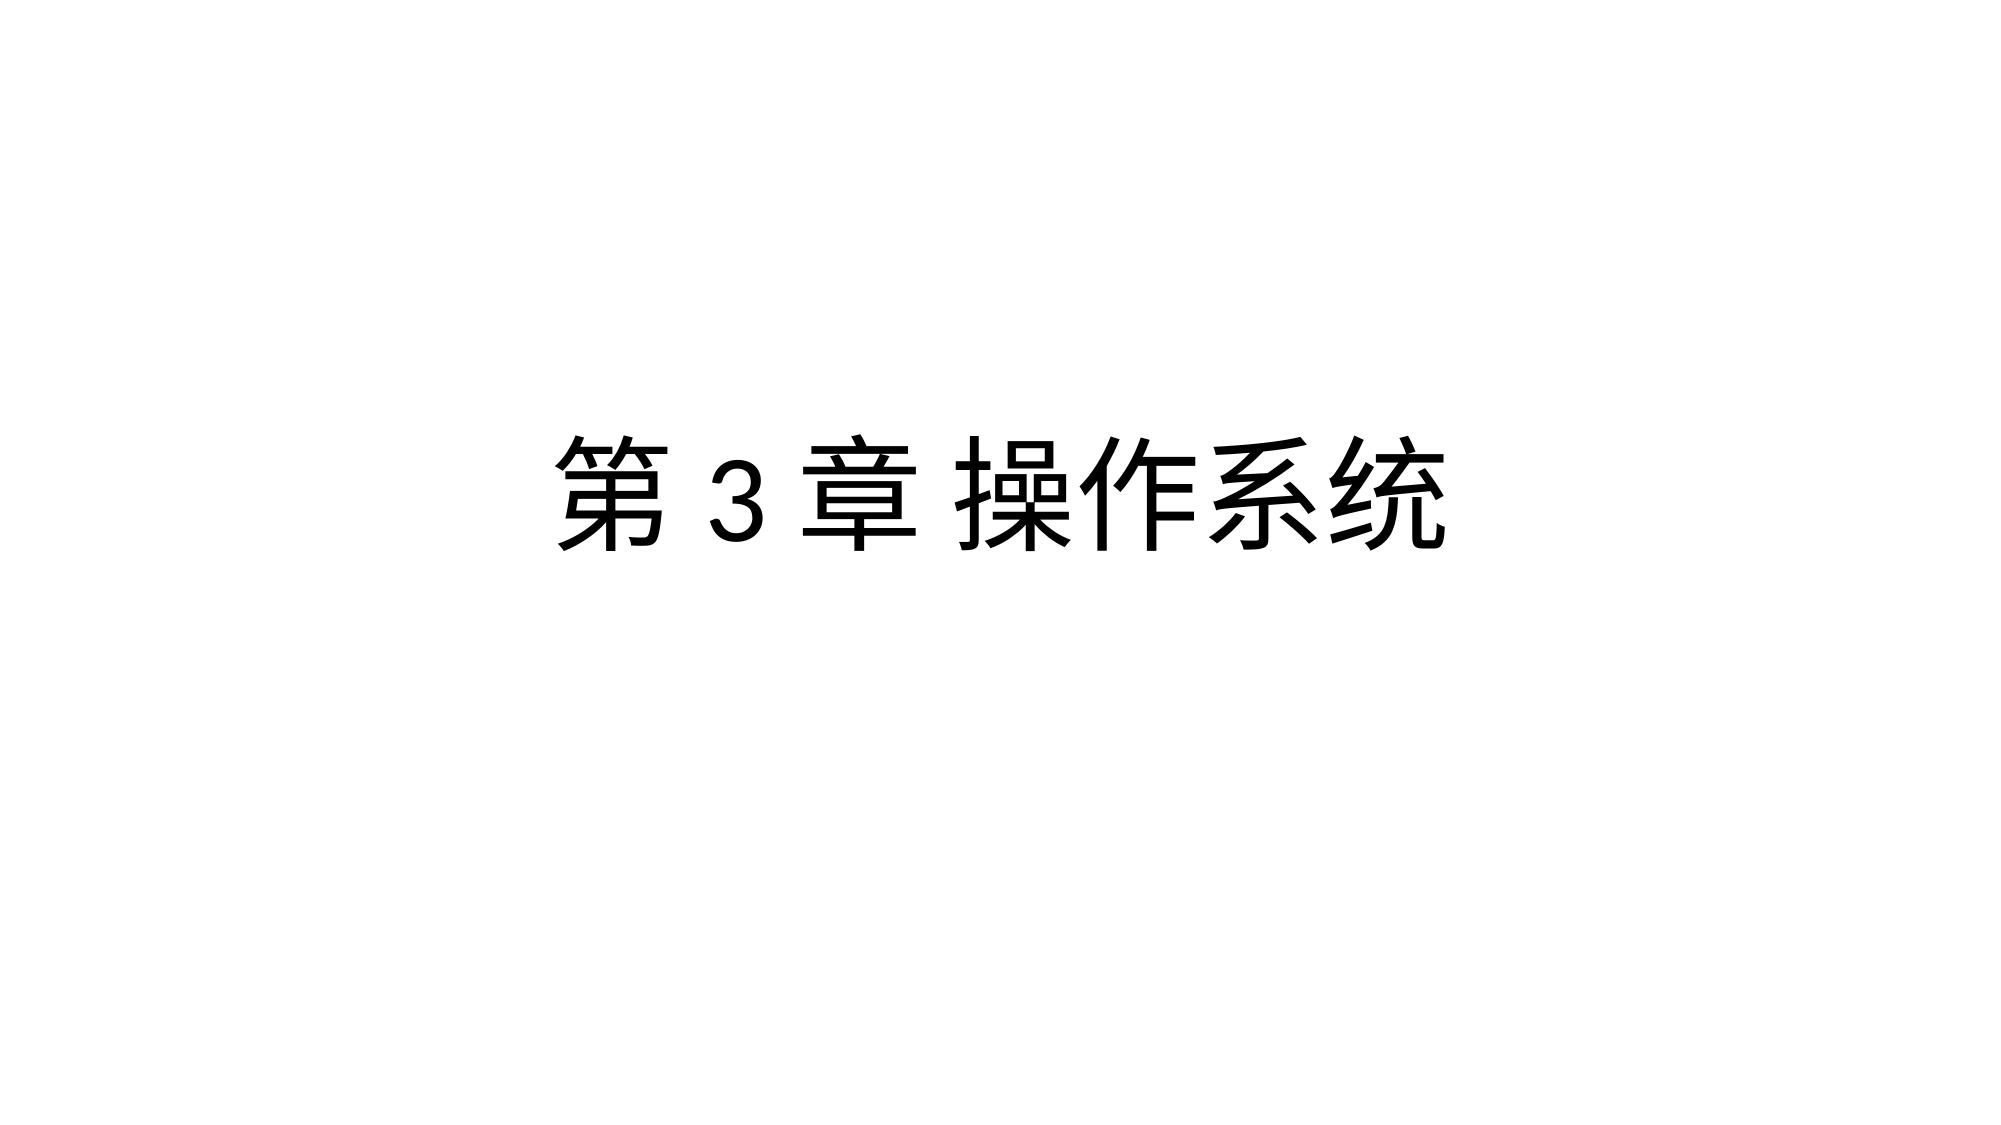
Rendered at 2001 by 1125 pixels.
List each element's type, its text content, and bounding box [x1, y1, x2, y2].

title 第3章 操作系统 [249, 184, 1750, 576]
